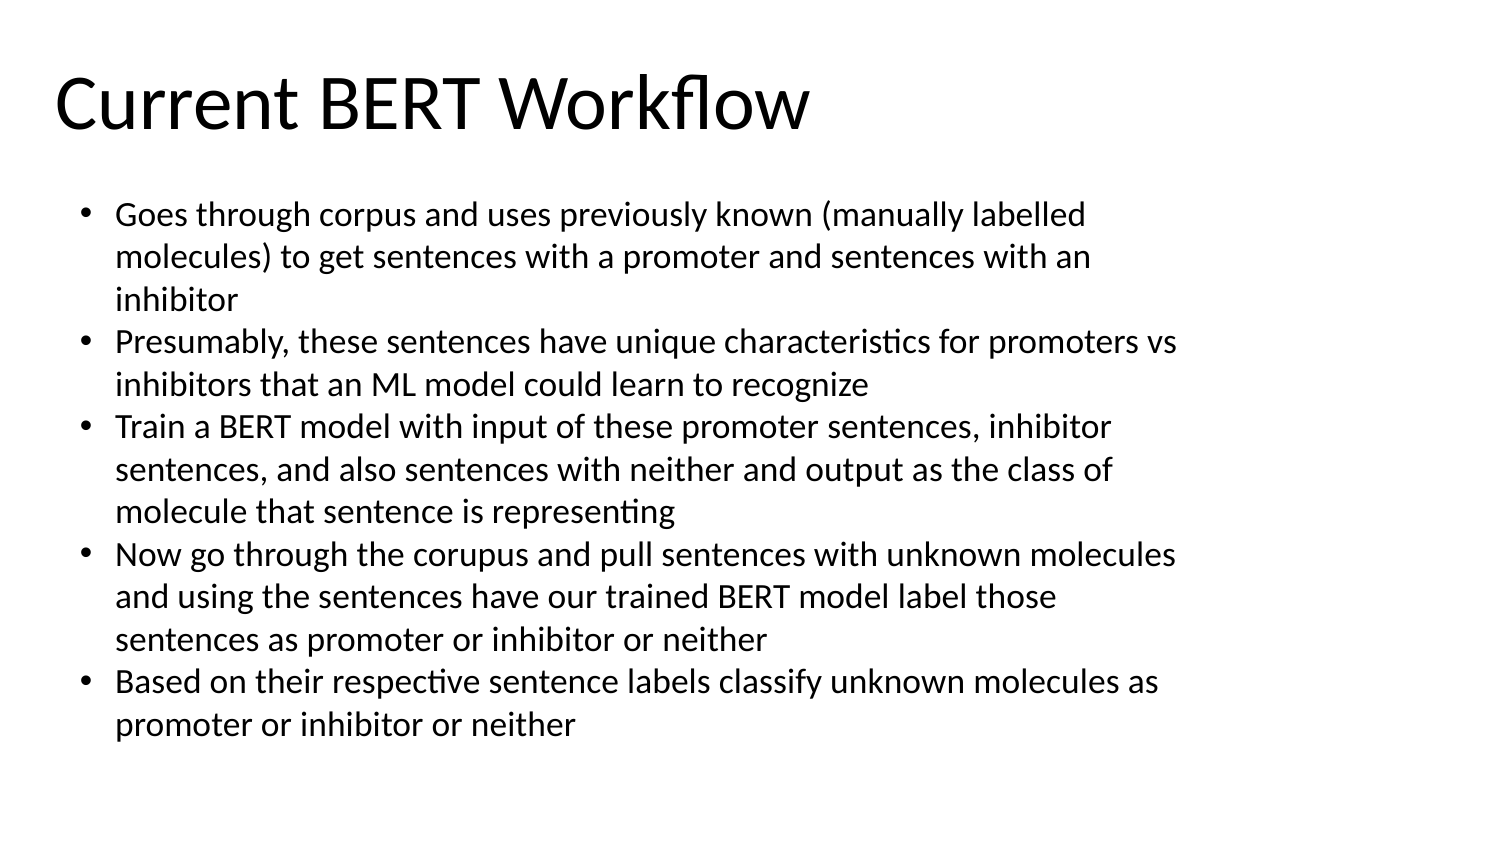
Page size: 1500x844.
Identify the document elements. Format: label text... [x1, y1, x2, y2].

text_box Goes through corpus and uses previously known (manually labelled molecules) to get sentences with a promoter and sentences with an inhibitor Presumably, these sentences have unique characteristics for promoters vs inhibitors that an ML model could learn to recognize Train a BERT model with input of these promoter sentences, inhibitor sentences, and also sentences with neither and output as the class of molecule that sentence is representing Now go through the corupus and pull sentences with unknown molecules and using the sentences have our trained BERT model label those sentences as promoter or inhibitor or neither Based on their respective sentence labels classify unknown molecules as promoter or inhibitor or neither [68, 185, 1218, 750]
text_box Current BERT Workflow [44, 44, 1014, 152]
